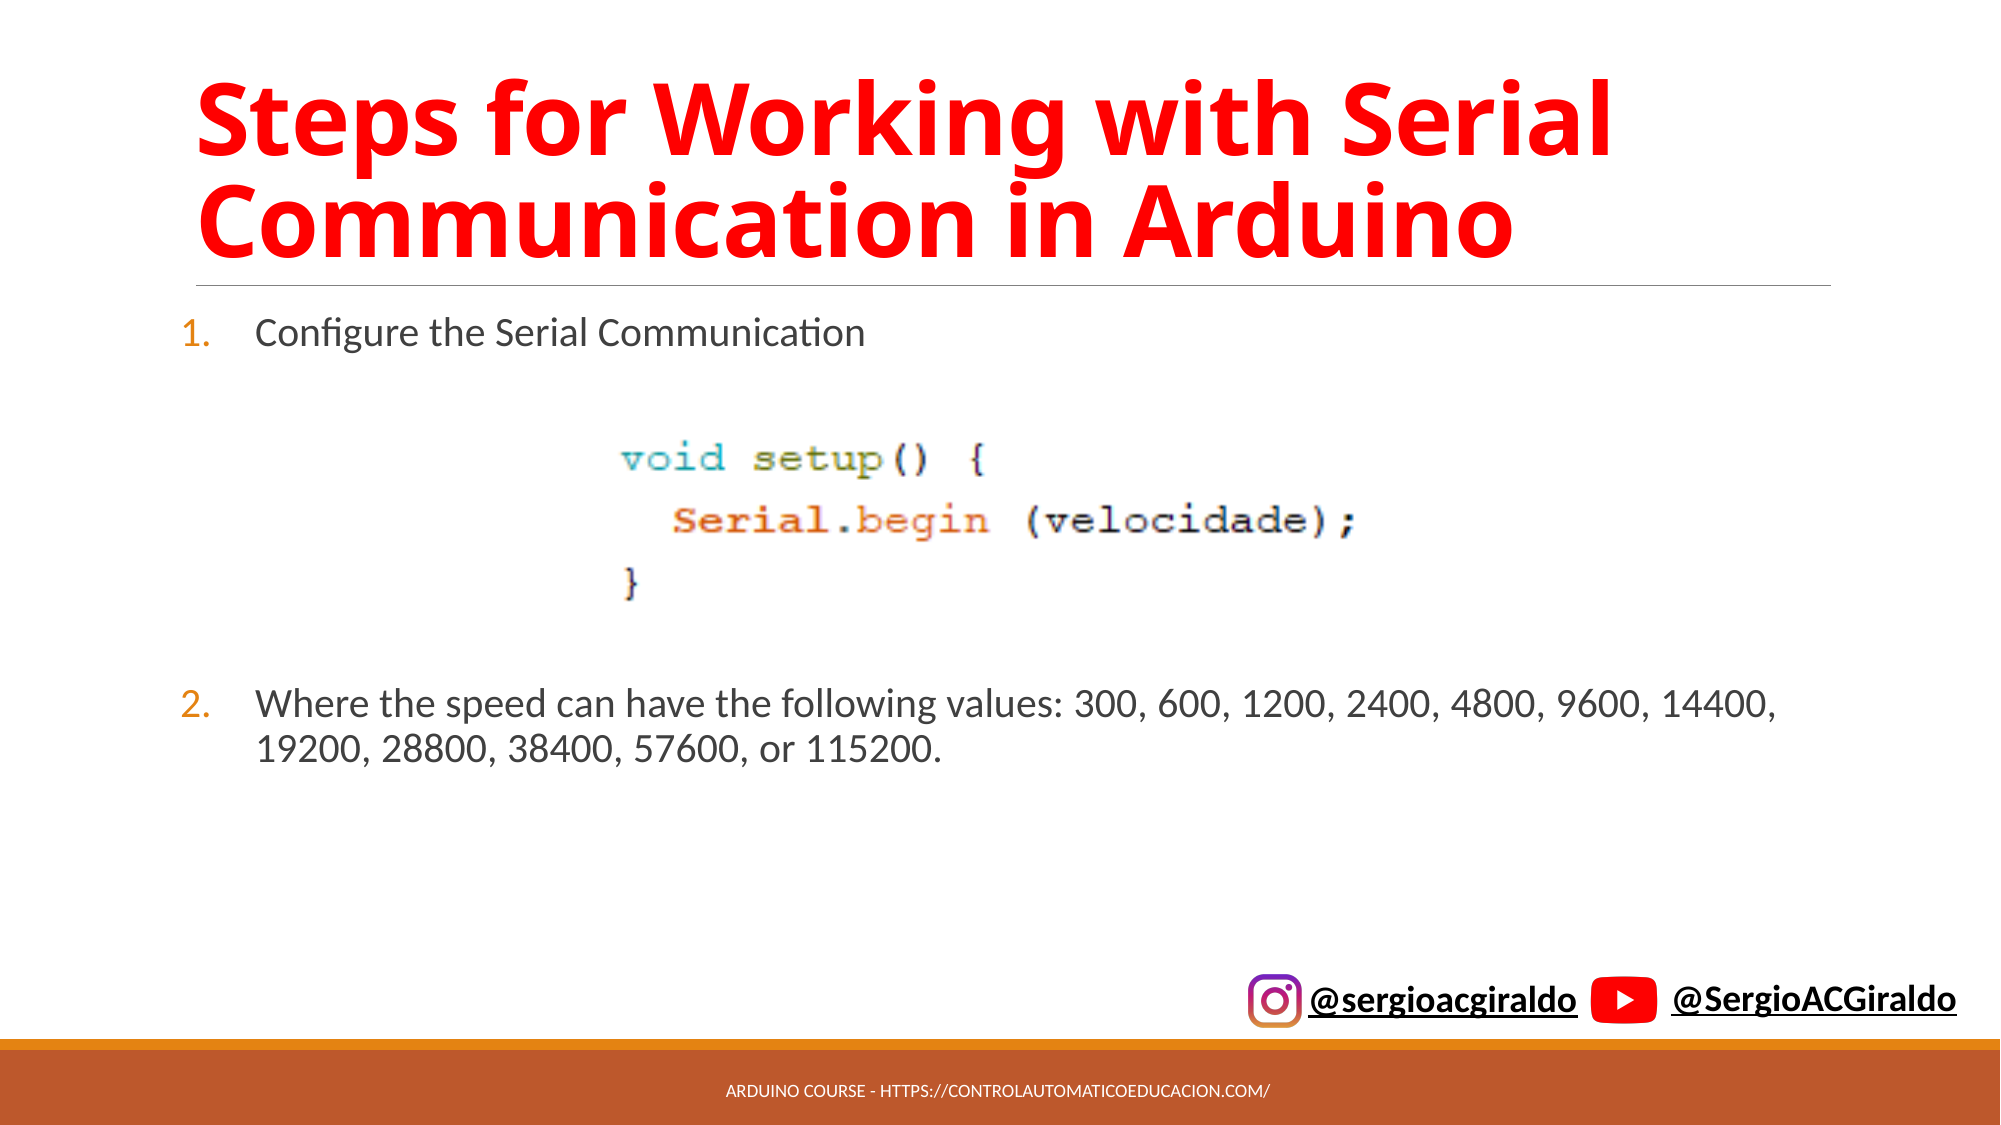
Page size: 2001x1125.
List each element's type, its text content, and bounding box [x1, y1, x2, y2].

picture [1248, 974, 1302, 1028]
title Steps for Working with Serial Communication in Arduino [180, 47, 1830, 285]
footer Arduino Course - https://controlautomaticoeducacion.com/ [604, 1059, 1396, 1120]
picture [1580, 963, 1668, 1044]
list Configure the Serial Communication Where the speed can have the following values: 300, 600, 1200, 2400, 4800, 9600, 14400, 19200, 28800, 38400, 57600, or 115200. [180, 302, 1830, 963]
picture [595, 397, 1404, 632]
